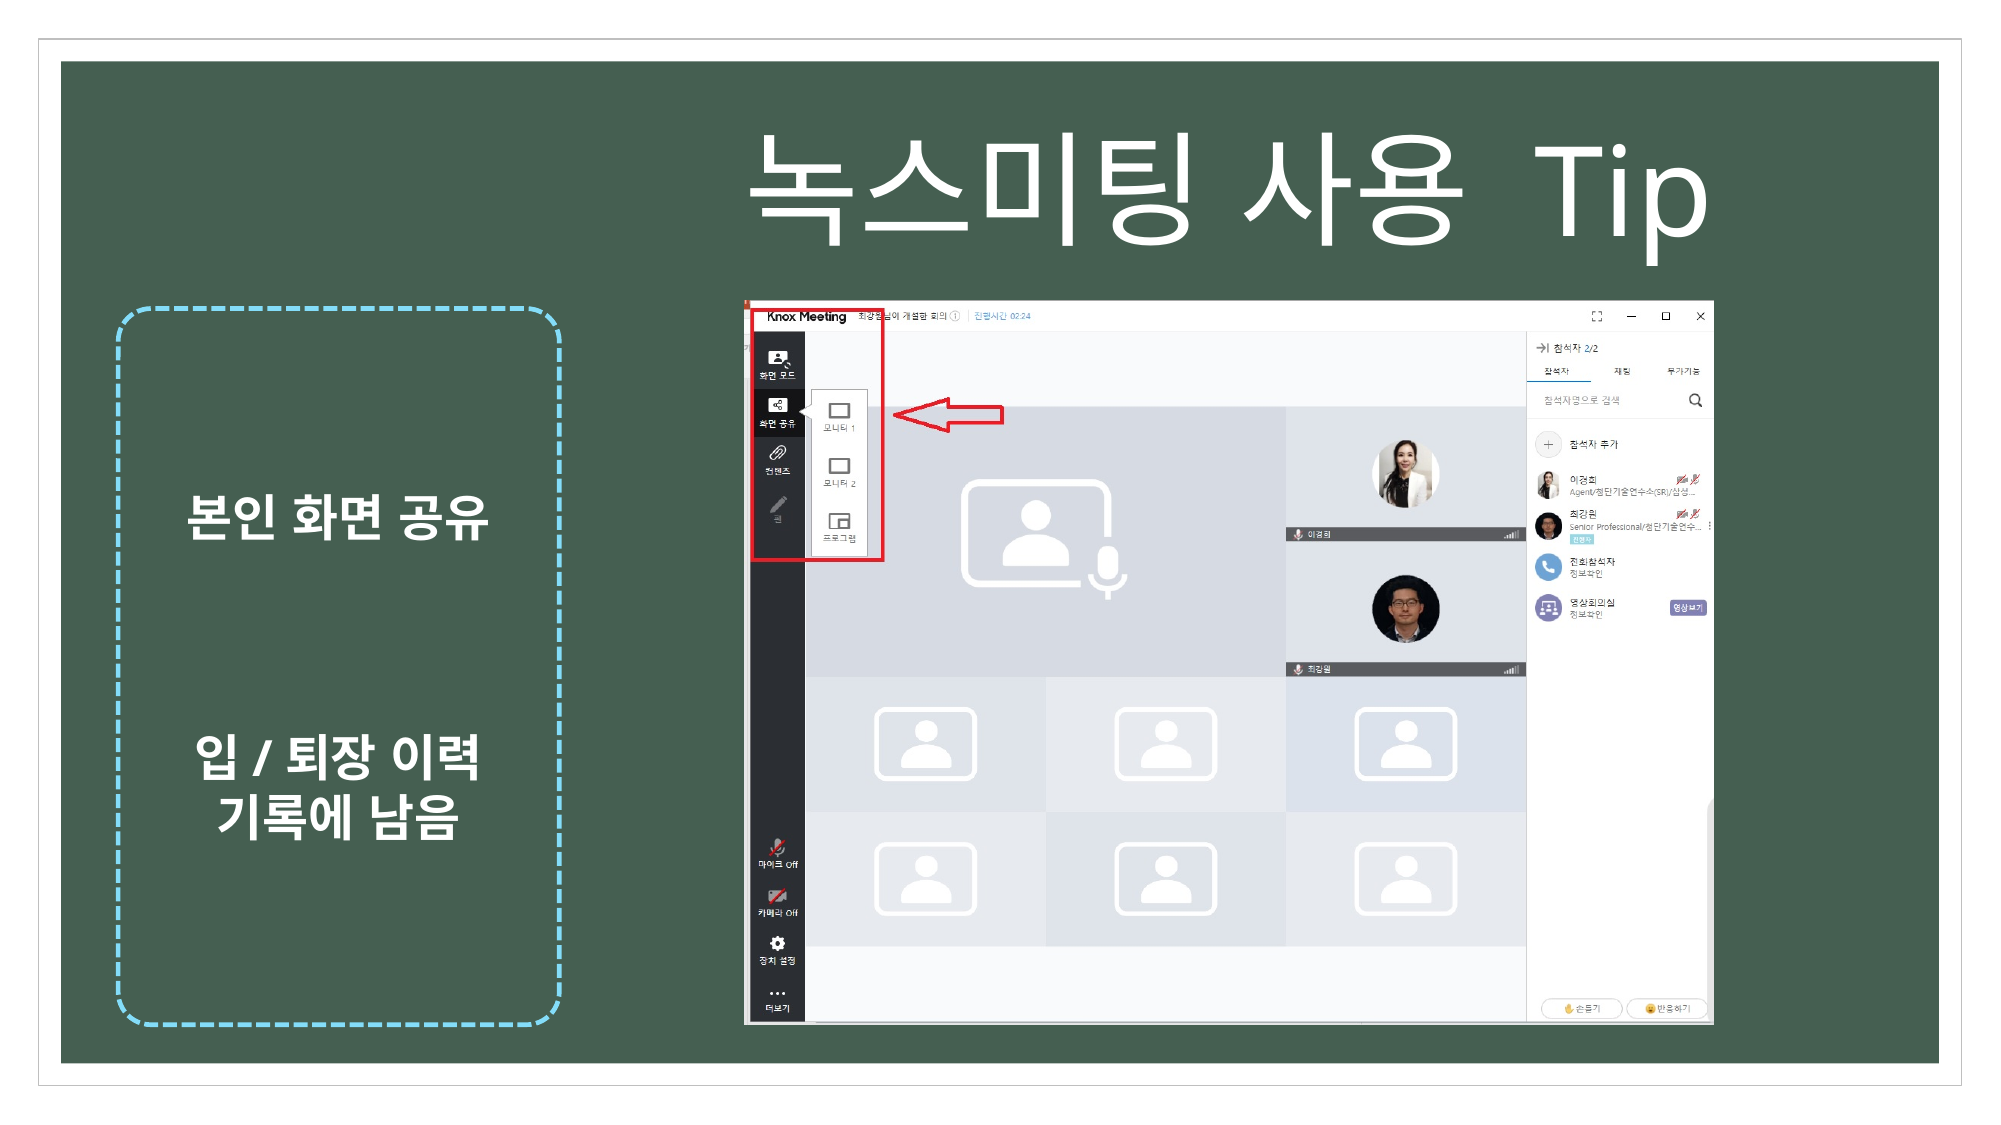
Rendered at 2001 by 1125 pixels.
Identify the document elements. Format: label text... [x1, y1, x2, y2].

text_box 본인 화면 공유 입/퇴장 이력 기록에 남음 [117, 307, 561, 1026]
picture [744, 300, 1714, 1025]
title 녹스미팅 사용 Tip [662, 83, 1796, 309]
